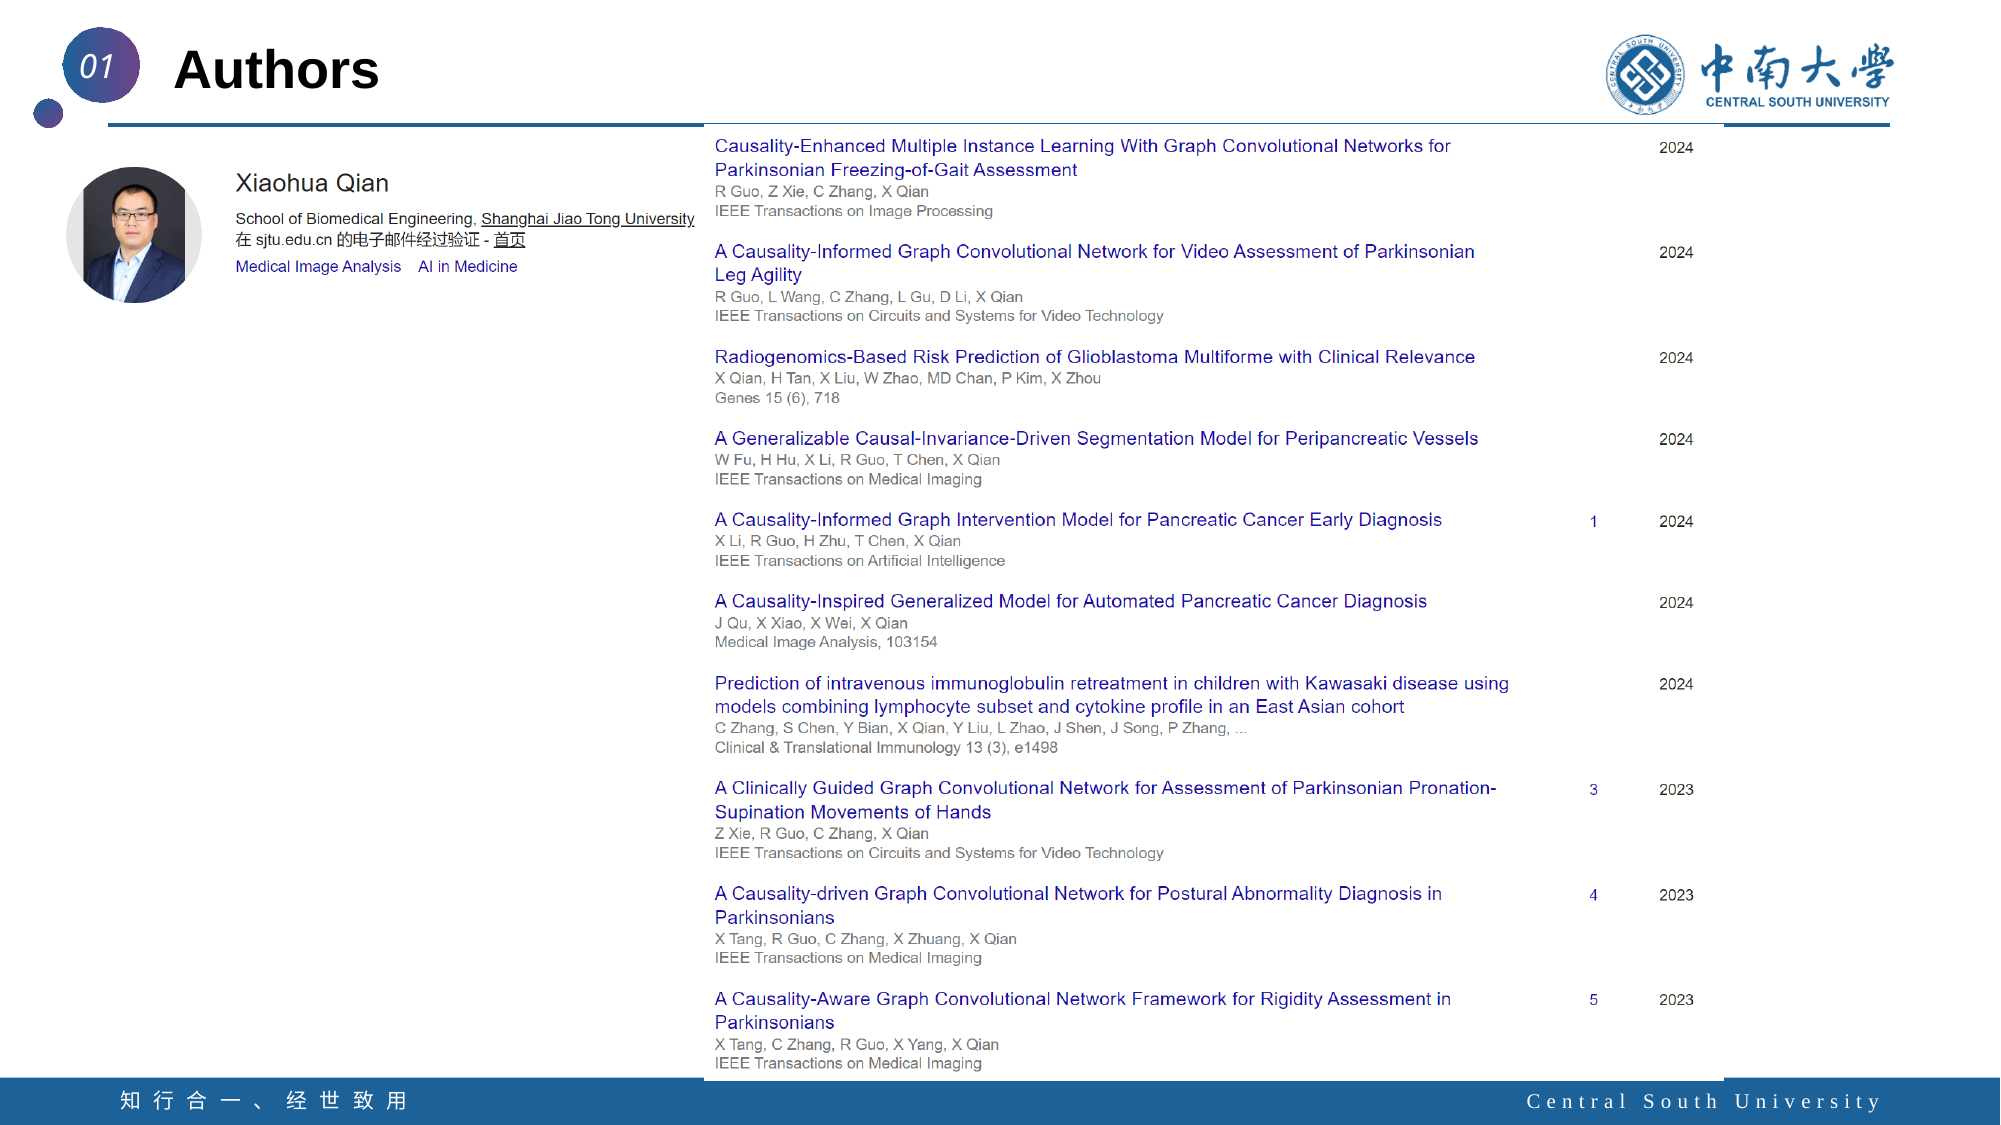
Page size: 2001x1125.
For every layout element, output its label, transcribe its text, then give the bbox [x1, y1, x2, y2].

picture [62, 124, 1724, 1081]
text_box Central South University [1511, 1080, 1894, 1120]
text_box Authors [173, 24, 1065, 108]
picture [1595, 28, 1907, 121]
text_box 知行合一、经世致用 [105, 1080, 423, 1120]
text_box [0, 1077, 2000, 1125]
text_box [158, 0, 1050, 118]
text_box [33, 26, 153, 128]
